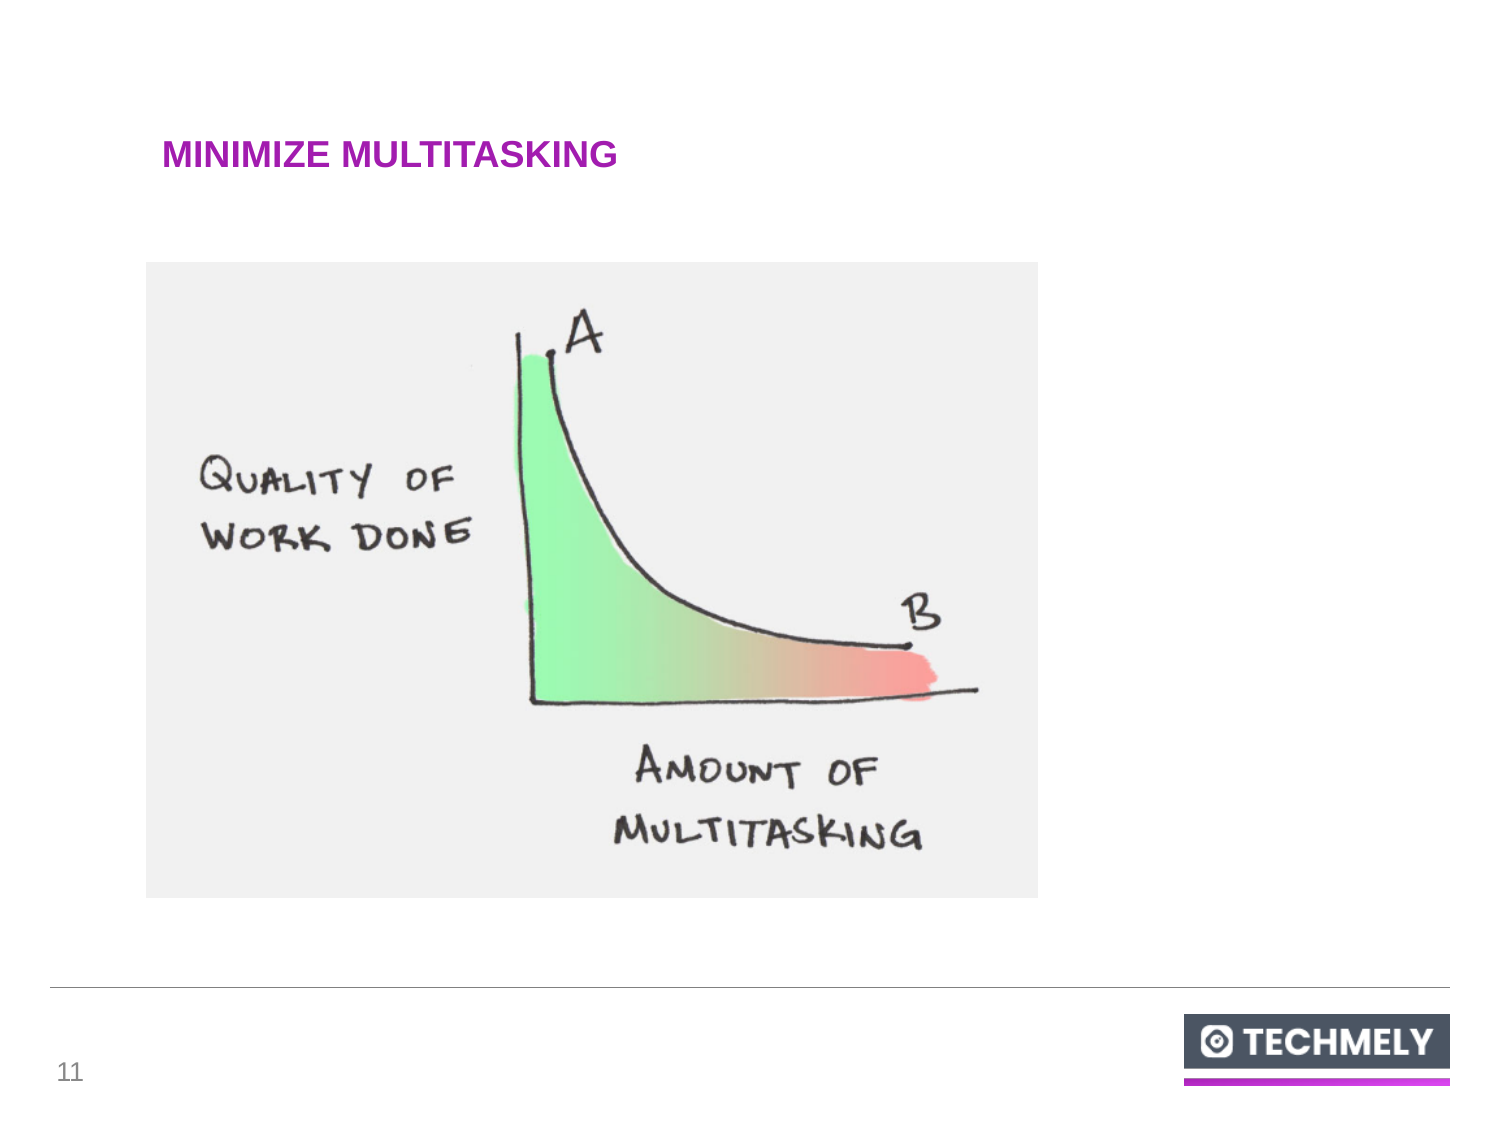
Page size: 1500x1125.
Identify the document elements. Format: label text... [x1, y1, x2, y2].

slide_number 11 [41, 1046, 124, 1094]
picture [146, 262, 1038, 898]
picture [1184, 1014, 1450, 1086]
title Minimize multitasking [146, 113, 951, 193]
